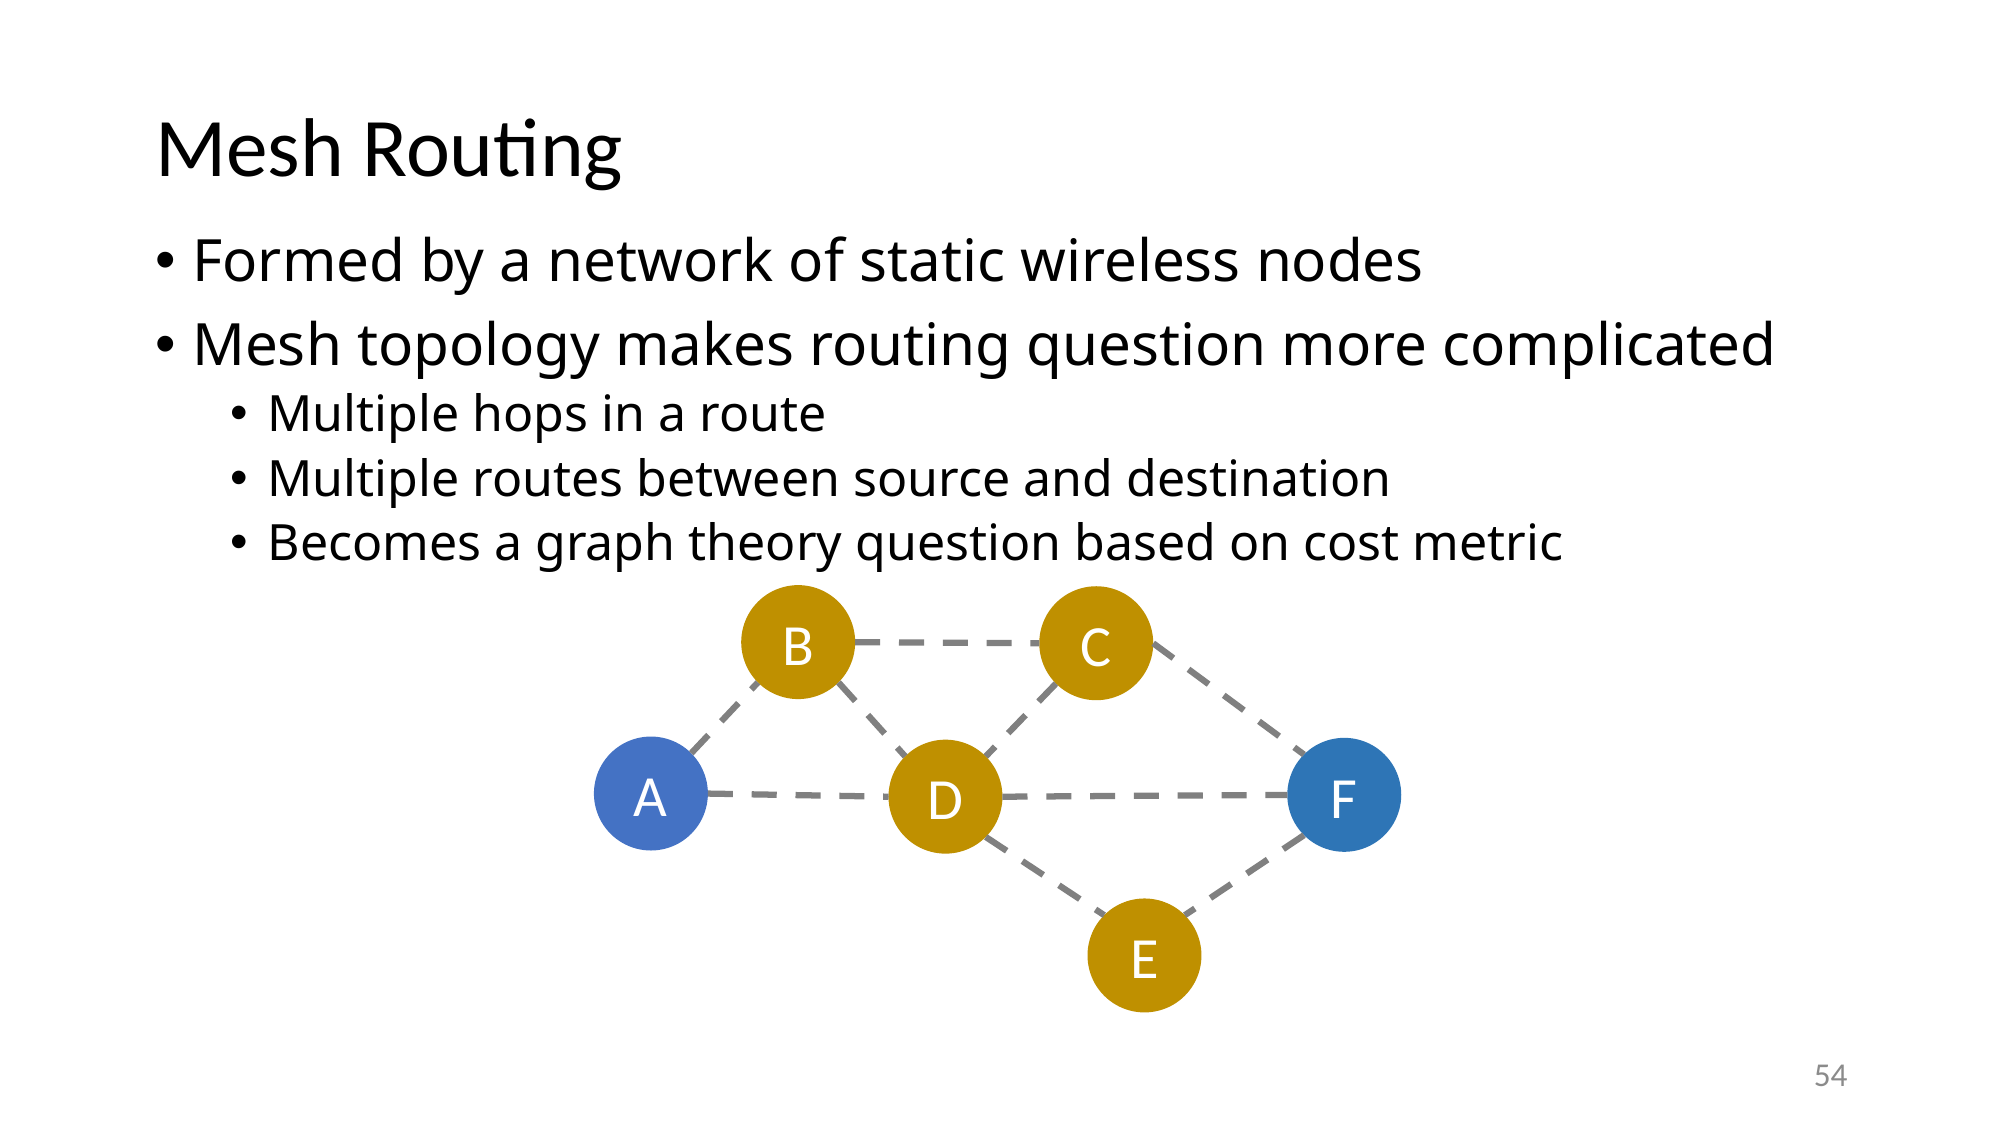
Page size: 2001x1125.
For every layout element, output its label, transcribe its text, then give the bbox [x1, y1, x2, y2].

list Formed by a network of static wireless nodes Mesh topology makes routing question more complicated Multiple hops in a route Multiple routes between source and destination Becomes a graph theory question based on cost metric [140, 223, 1865, 938]
text_box E [1086, 897, 1203, 1014]
text_box A [592, 735, 709, 852]
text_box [691, 682, 758, 754]
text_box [707, 793, 889, 797]
text_box C [1038, 585, 1155, 702]
text_box B [740, 584, 857, 701]
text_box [1153, 643, 1305, 755]
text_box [985, 836, 1105, 916]
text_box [838, 682, 906, 757]
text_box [985, 683, 1056, 757]
text_box D [887, 738, 1004, 855]
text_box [1184, 835, 1304, 916]
slide_number 54 [1412, 1042, 1863, 1103]
text_box F [1286, 736, 1403, 853]
title Mesh Routing [140, 40, 1865, 223]
